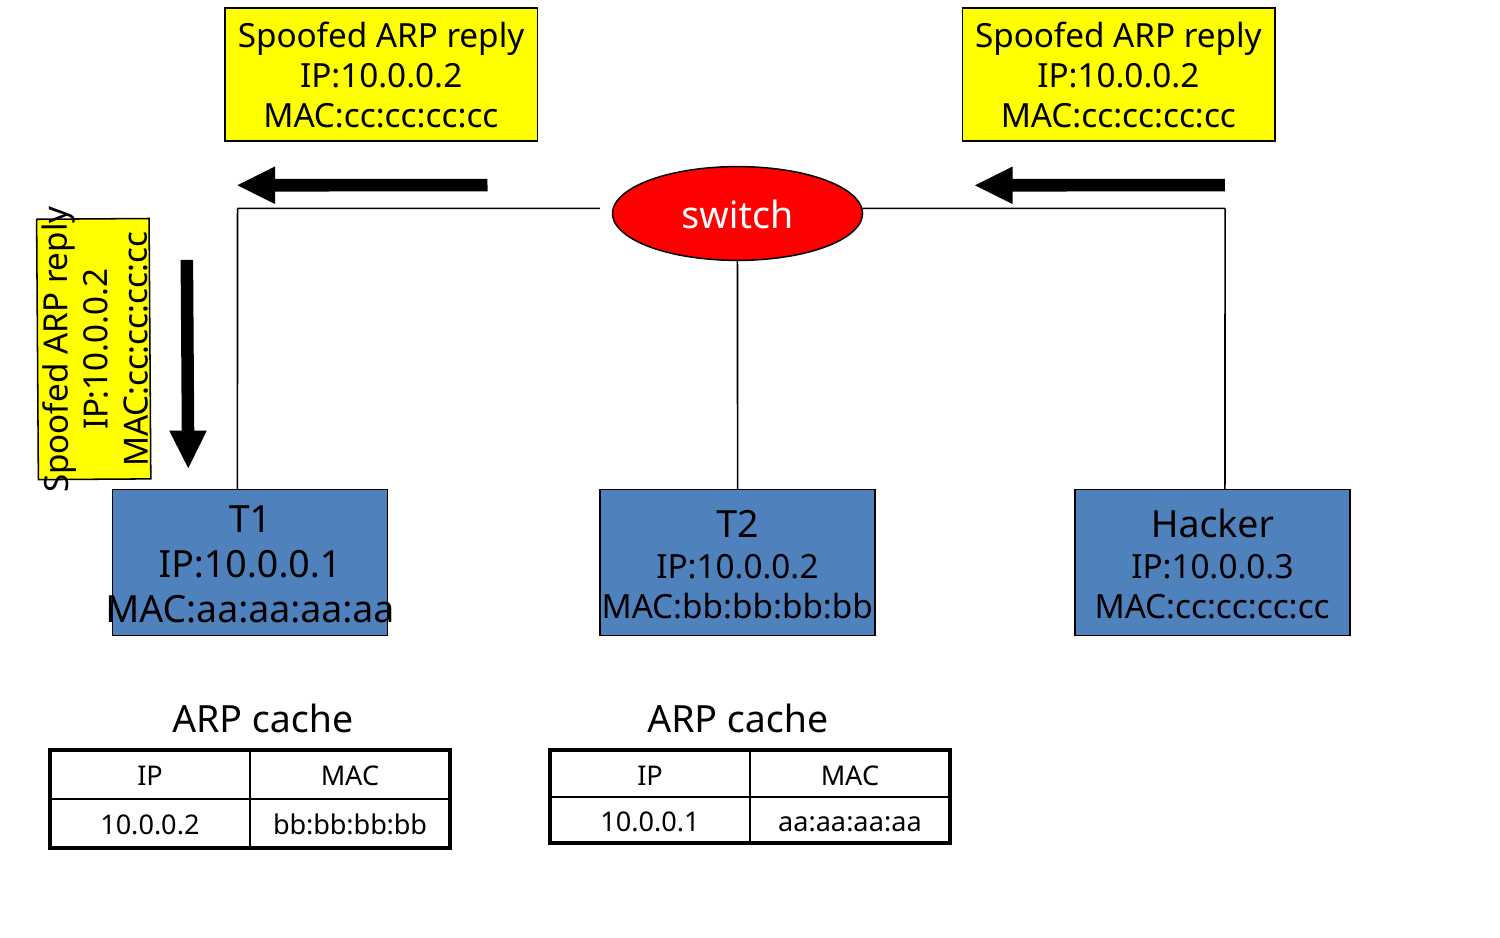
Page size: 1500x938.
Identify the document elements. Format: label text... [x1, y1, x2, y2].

text_box switch [612, 166, 863, 261]
text_box ARP cache [157, 687, 369, 748]
table_header IP [52, 752, 249, 798]
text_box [224, 7, 538, 186]
text_box ARP cache [632, 687, 844, 748]
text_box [962, 7, 1276, 186]
table_cell bb:bb:bb:bb [251, 800, 448, 846]
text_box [0, 273, 243, 425]
text_box Hacker IP:10.0.0.3 MAC:cc:cc:cc:cc [1074, 489, 1350, 636]
text_box T2 IP:10.0.0.2 MAC:bb:bb:bb:bb [600, 489, 875, 636]
table_header IP [552, 752, 749, 796]
table_cell 10.0.0.1 [552, 798, 749, 841]
table_header MAC [251, 752, 448, 798]
table_cell aa:aa:aa:aa [751, 798, 948, 841]
table_cell 10.0.0.2 [52, 800, 249, 846]
text_box T1 IP:10.0.0.1 MAC:aa:aa:aa:aa [112, 489, 388, 636]
table_header MAC [751, 752, 948, 796]
